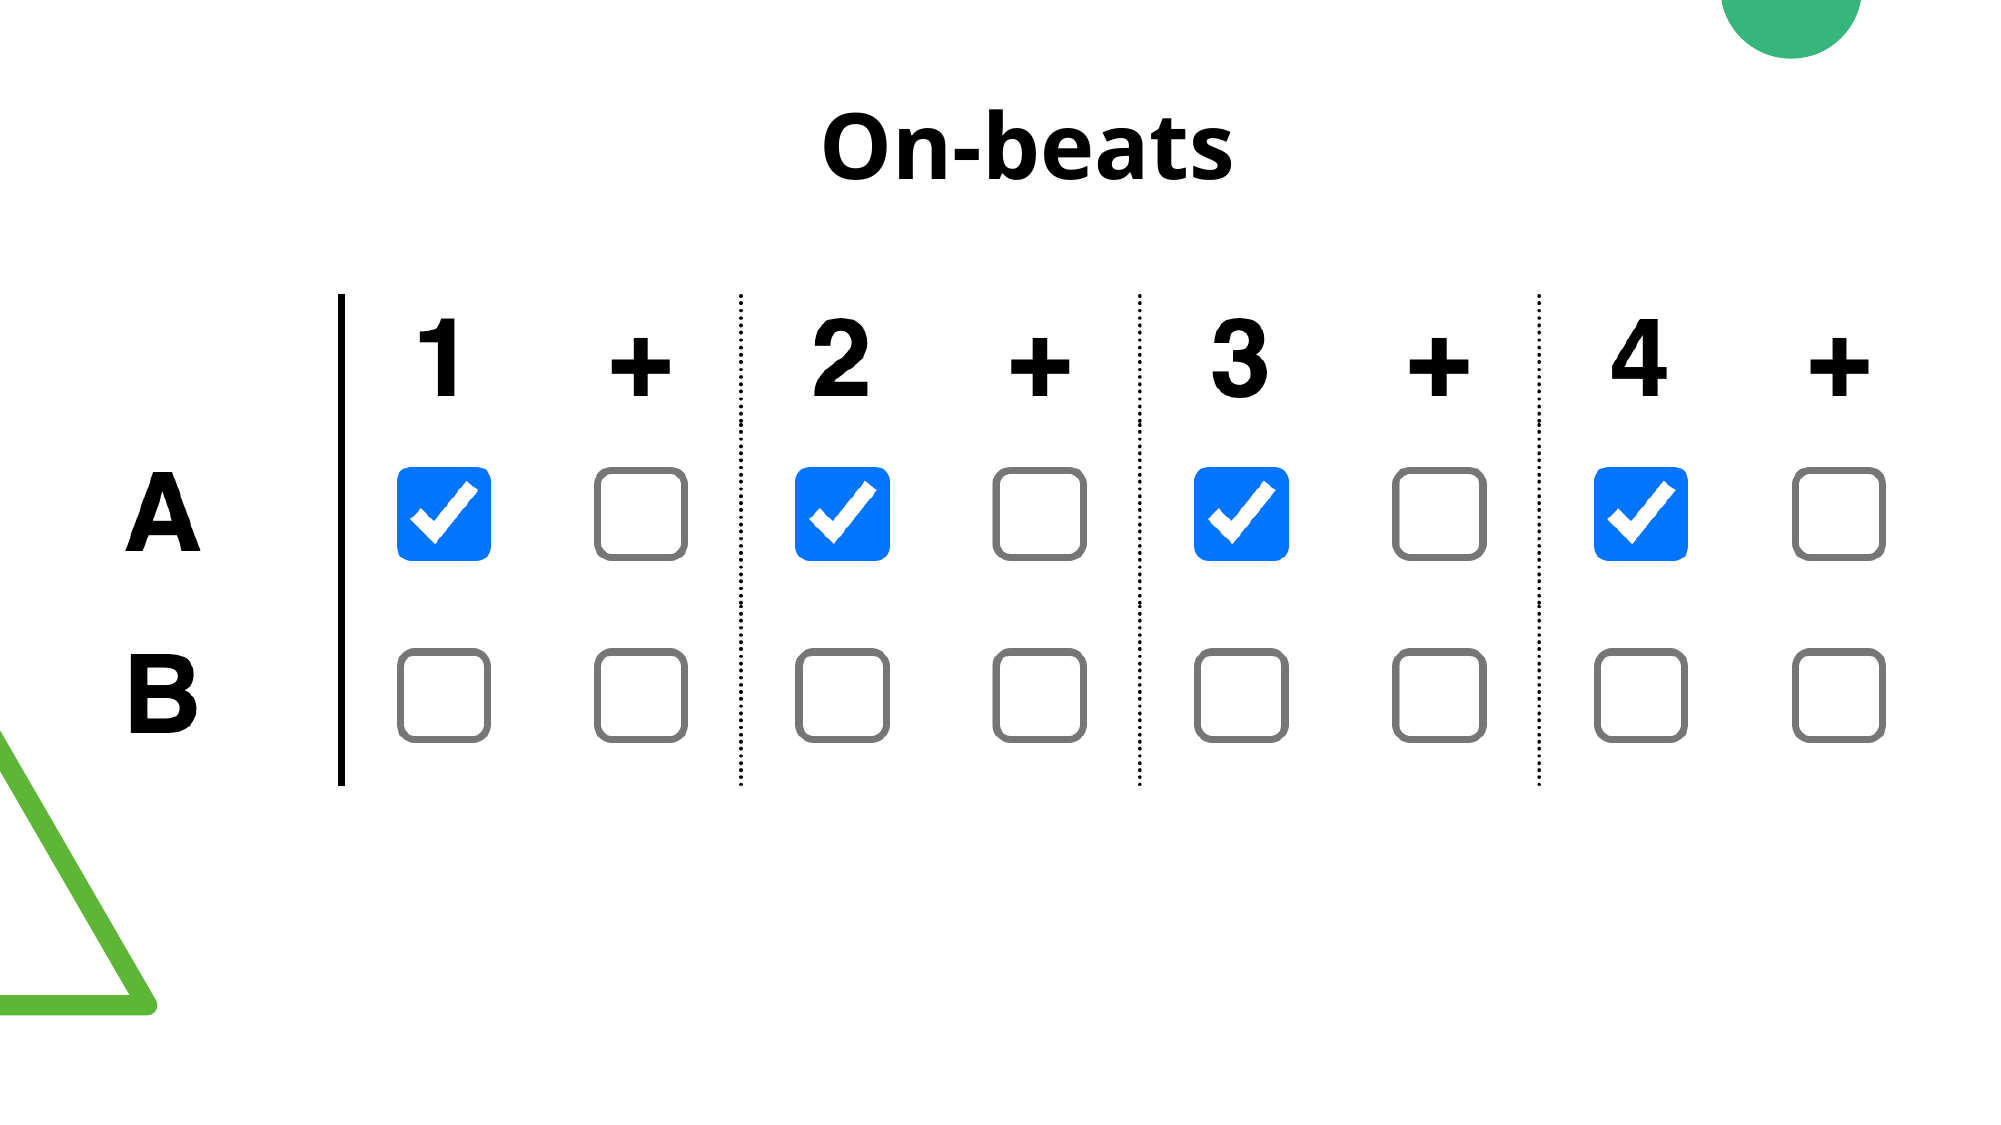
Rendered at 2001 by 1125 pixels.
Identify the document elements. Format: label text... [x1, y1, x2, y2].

text_box On-beats [804, 80, 1251, 206]
picture [101, 250, 1954, 875]
